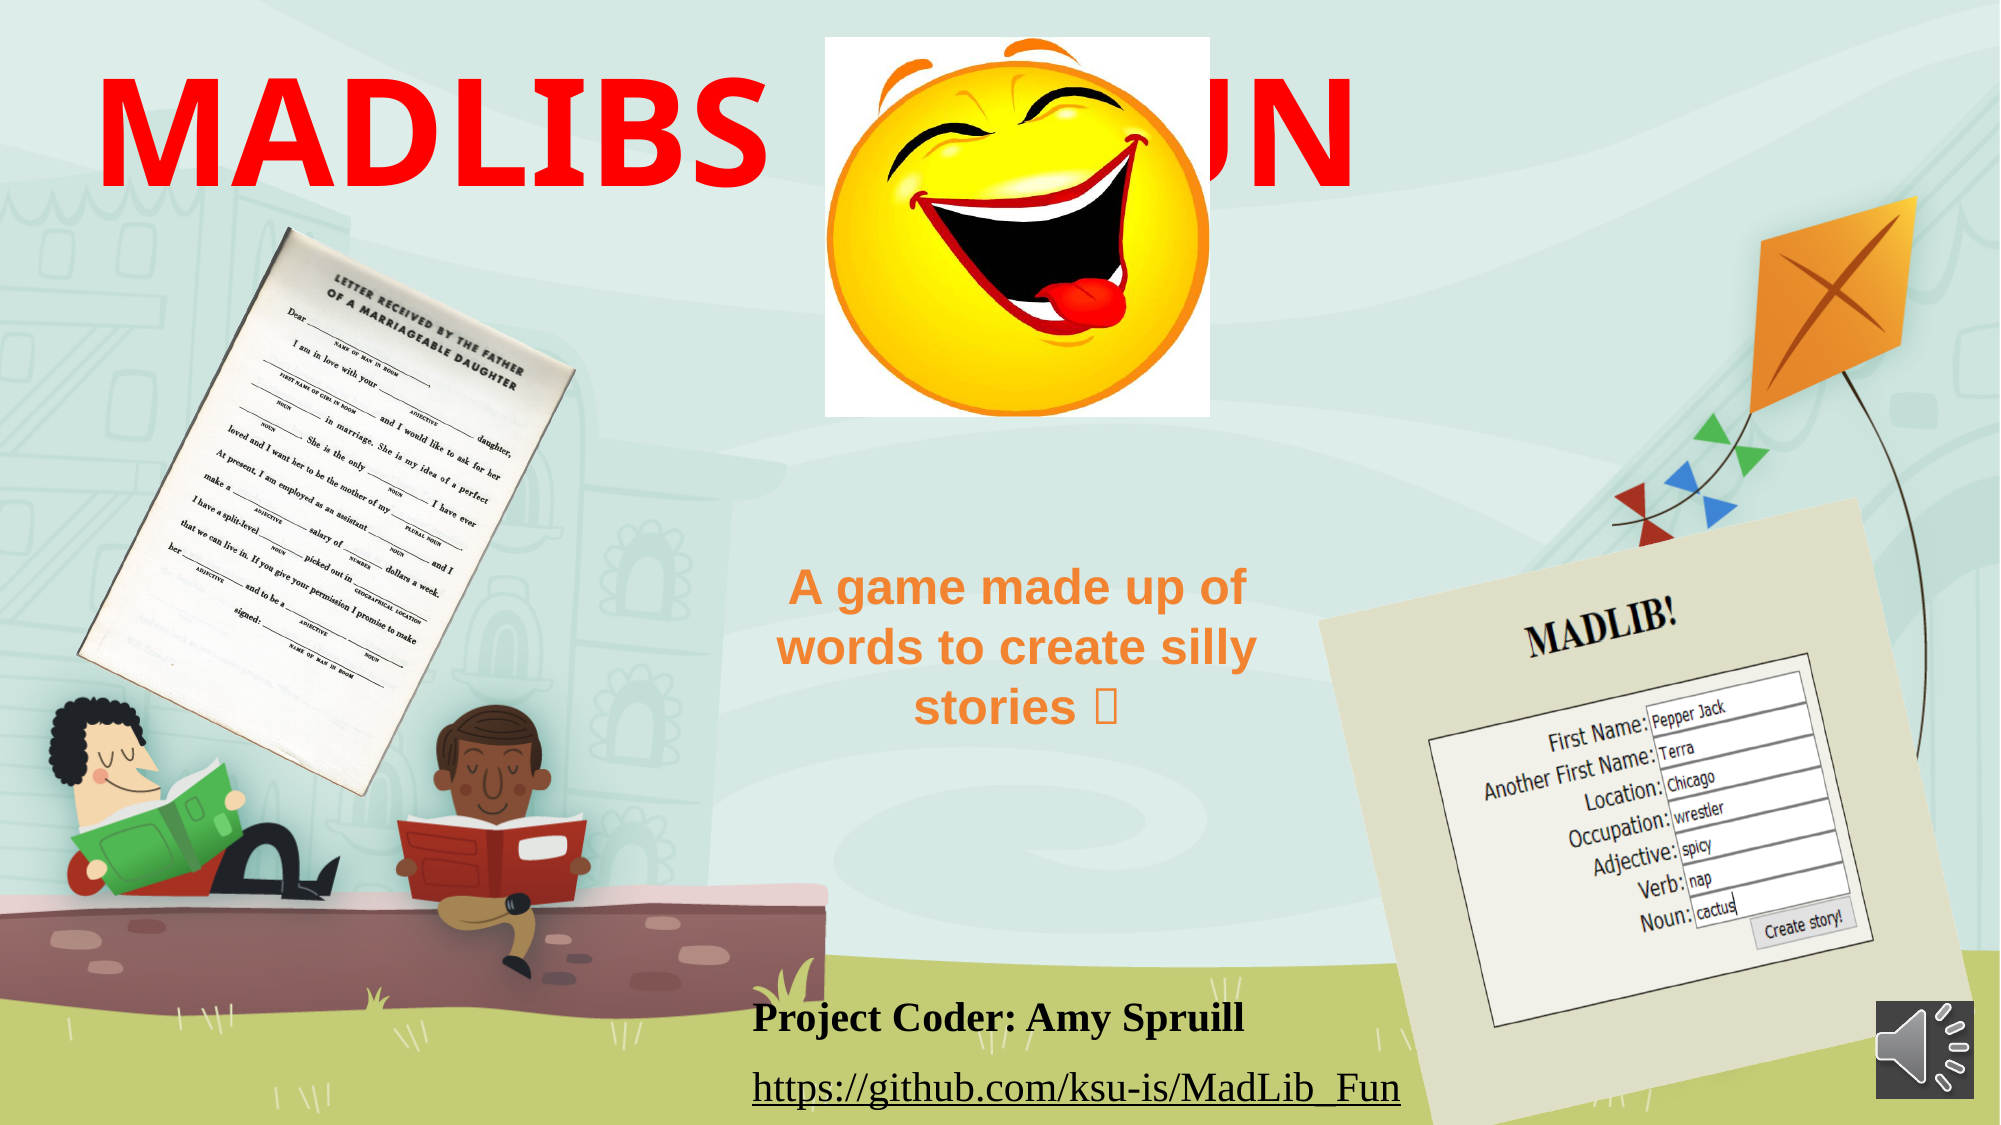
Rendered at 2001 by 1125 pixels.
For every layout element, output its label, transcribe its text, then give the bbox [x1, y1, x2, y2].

title MADLIBS FUN [75, 0, 1670, 227]
subtitle Project Coder: Amy Spruill https://github.com/ksu-is/MadLib_Fun [737, 988, 1433, 1125]
text_box A game made up of words to create silly stories  [704, 547, 1330, 742]
picture [0, 0, 2000, 1125]
